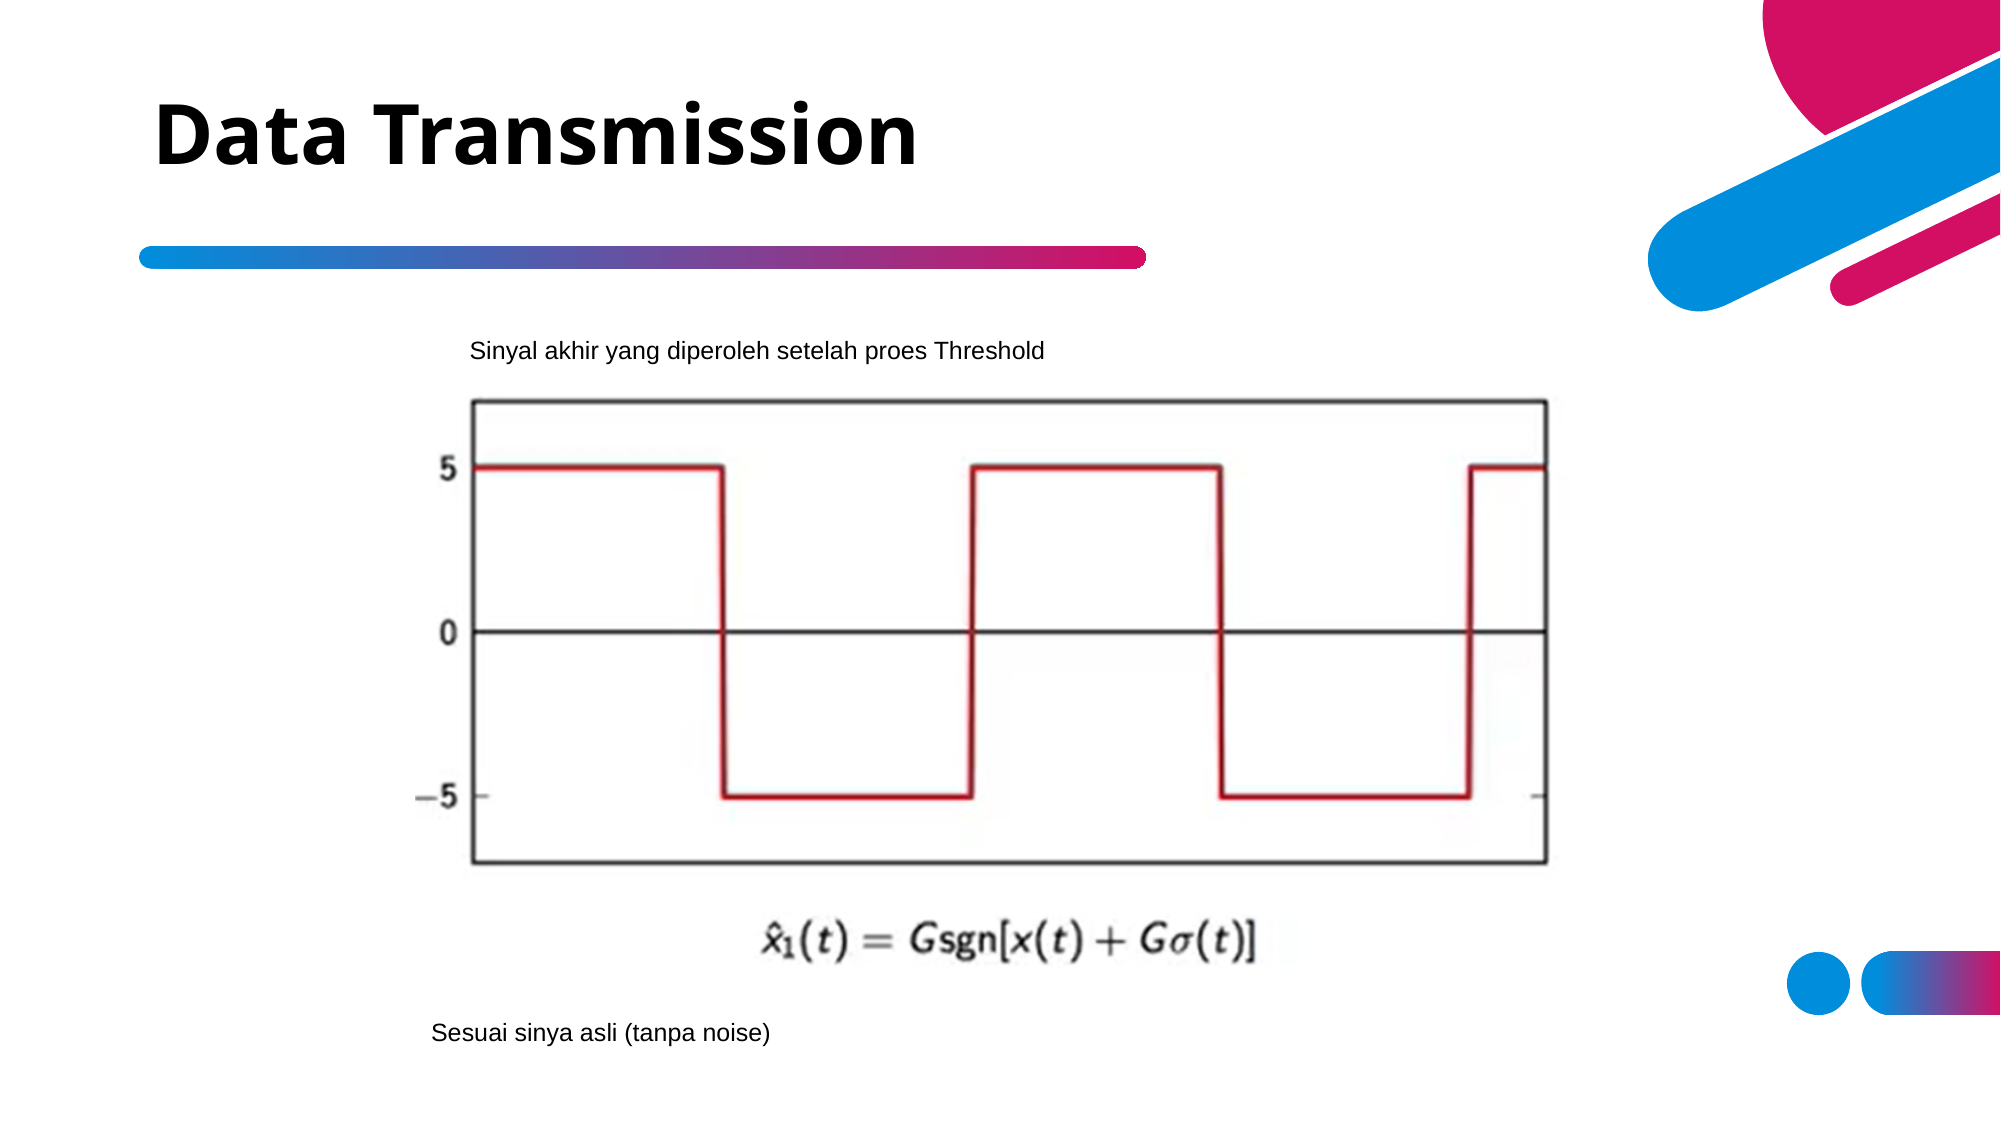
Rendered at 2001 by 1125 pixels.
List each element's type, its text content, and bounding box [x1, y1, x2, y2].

text_box Sesuai sinya asli (tanpa noise) [416, 1009, 787, 1054]
picture [415, 372, 1577, 977]
title Data Transmission [137, 59, 1623, 215]
text_box Sinyal akhir yang diperoleh setelah proes Threshold [454, 326, 1062, 372]
